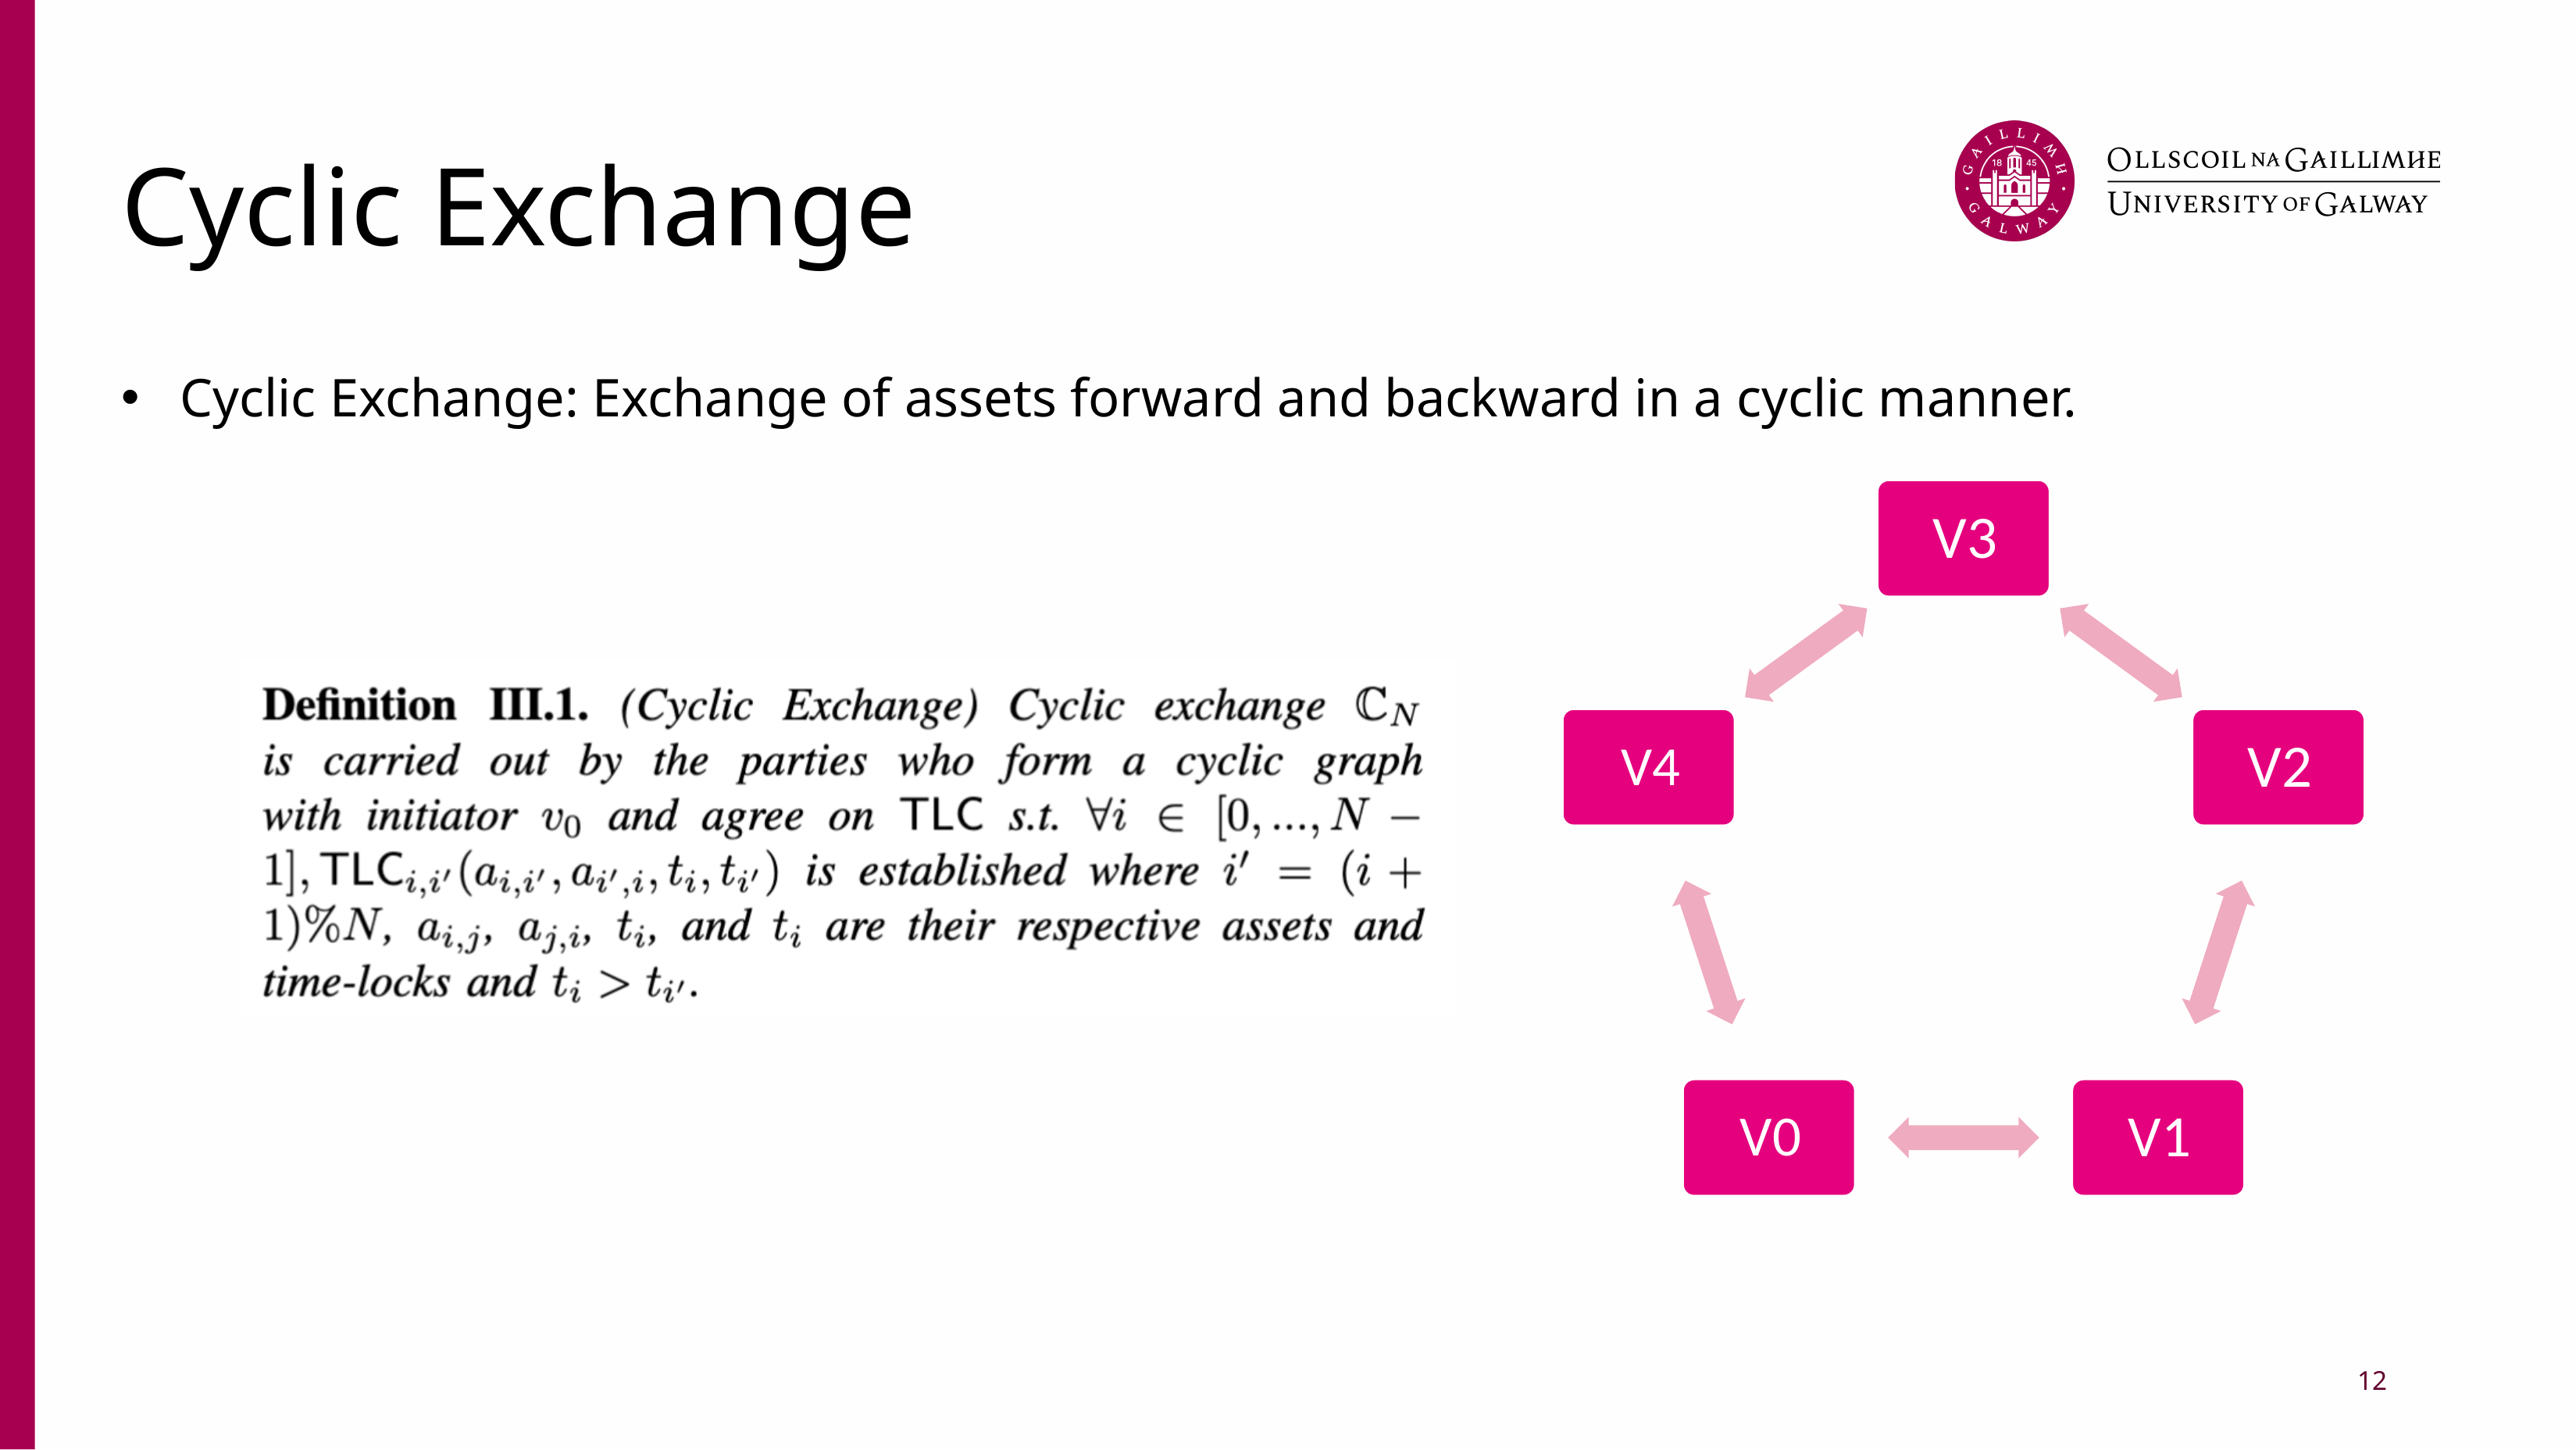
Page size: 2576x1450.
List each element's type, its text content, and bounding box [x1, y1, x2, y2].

title Cyclic Exchange [109, 132, 1864, 263]
picture [240, 659, 1395, 1016]
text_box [1395, 479, 2501, 1197]
list Cyclic Exchange: Exchange of assets forward and backward in a cyclic manner. [109, 359, 2440, 1317]
slide_number 12 [1819, 1343, 2399, 1421]
